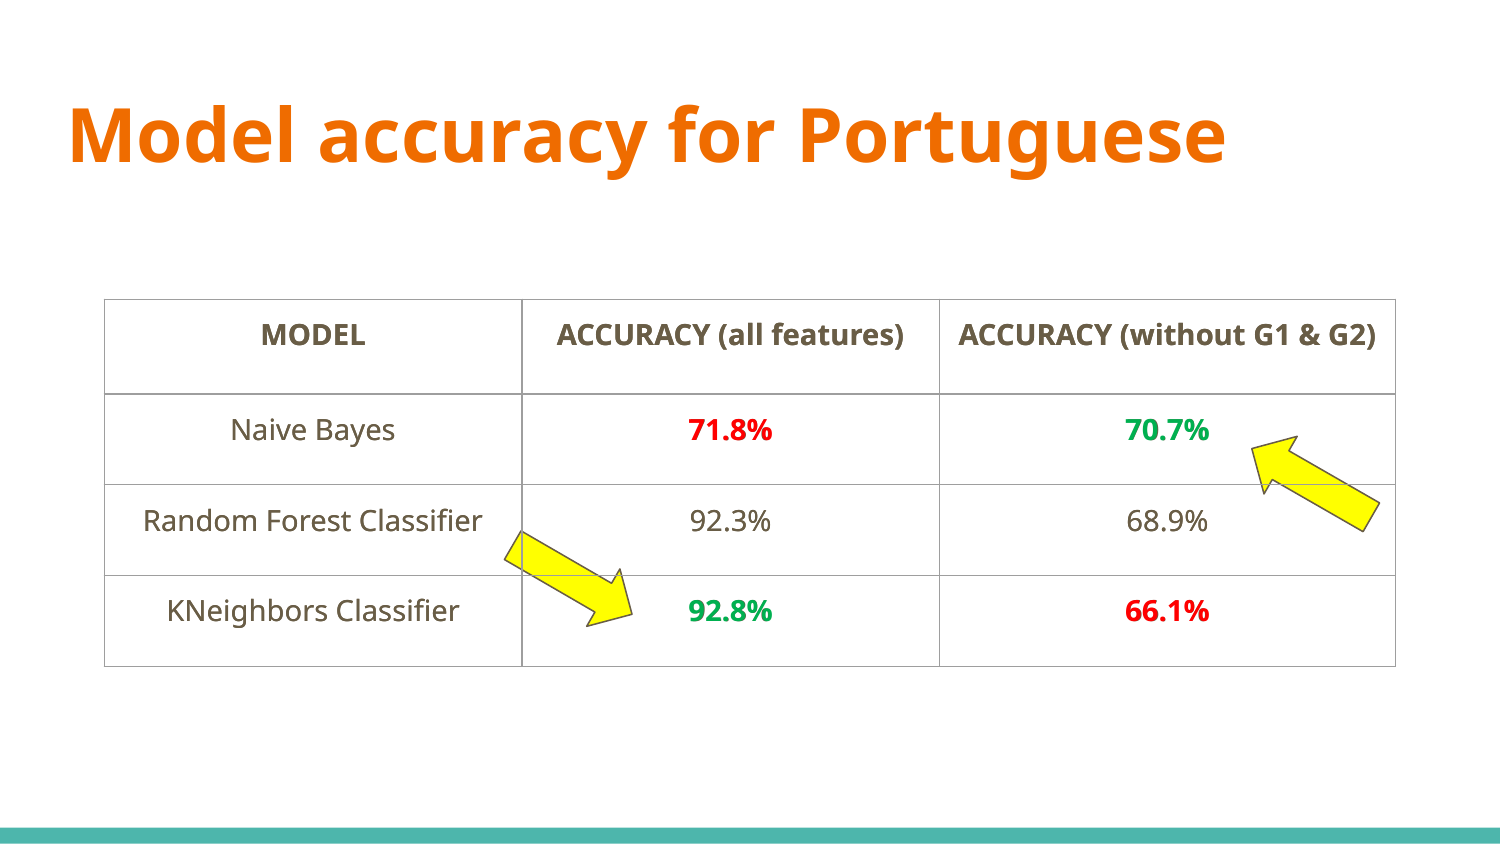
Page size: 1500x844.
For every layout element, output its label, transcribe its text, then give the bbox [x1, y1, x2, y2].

table_cell Naive Bayes [105, 395, 521, 484]
table_cell KNeighbors Classifier [105, 576, 521, 666]
table_cell 92.3% [523, 485, 939, 575]
table_cell 68.9% [940, 485, 1395, 575]
table_cell 92.8% [523, 576, 939, 666]
table_cell Random Forest Classifier [105, 485, 521, 575]
table_header ACCURACY (without G1 & G2) [940, 300, 1395, 393]
title Model accuracy for Portuguese [51, 72, 1449, 189]
table_header ACCURACY (all features) [523, 300, 939, 393]
table_cell 71.8% [523, 395, 939, 484]
table_cell 70.7% [940, 395, 1395, 484]
table_header MODEL [105, 300, 521, 393]
table_cell 66.1% [940, 576, 1395, 666]
